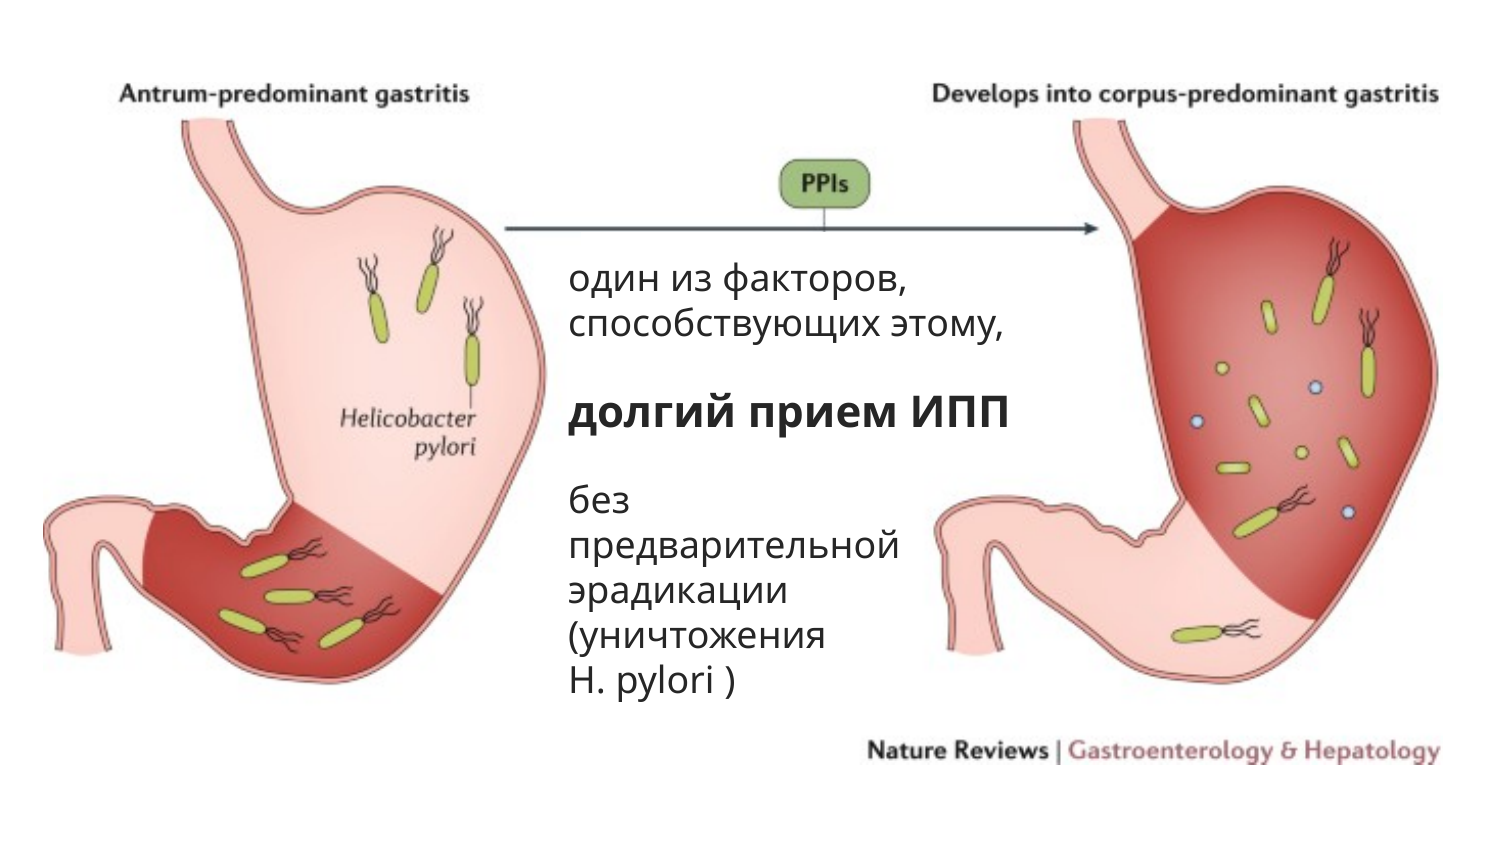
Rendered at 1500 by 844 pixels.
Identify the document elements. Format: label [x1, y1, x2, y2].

picture [43, 82, 1443, 765]
